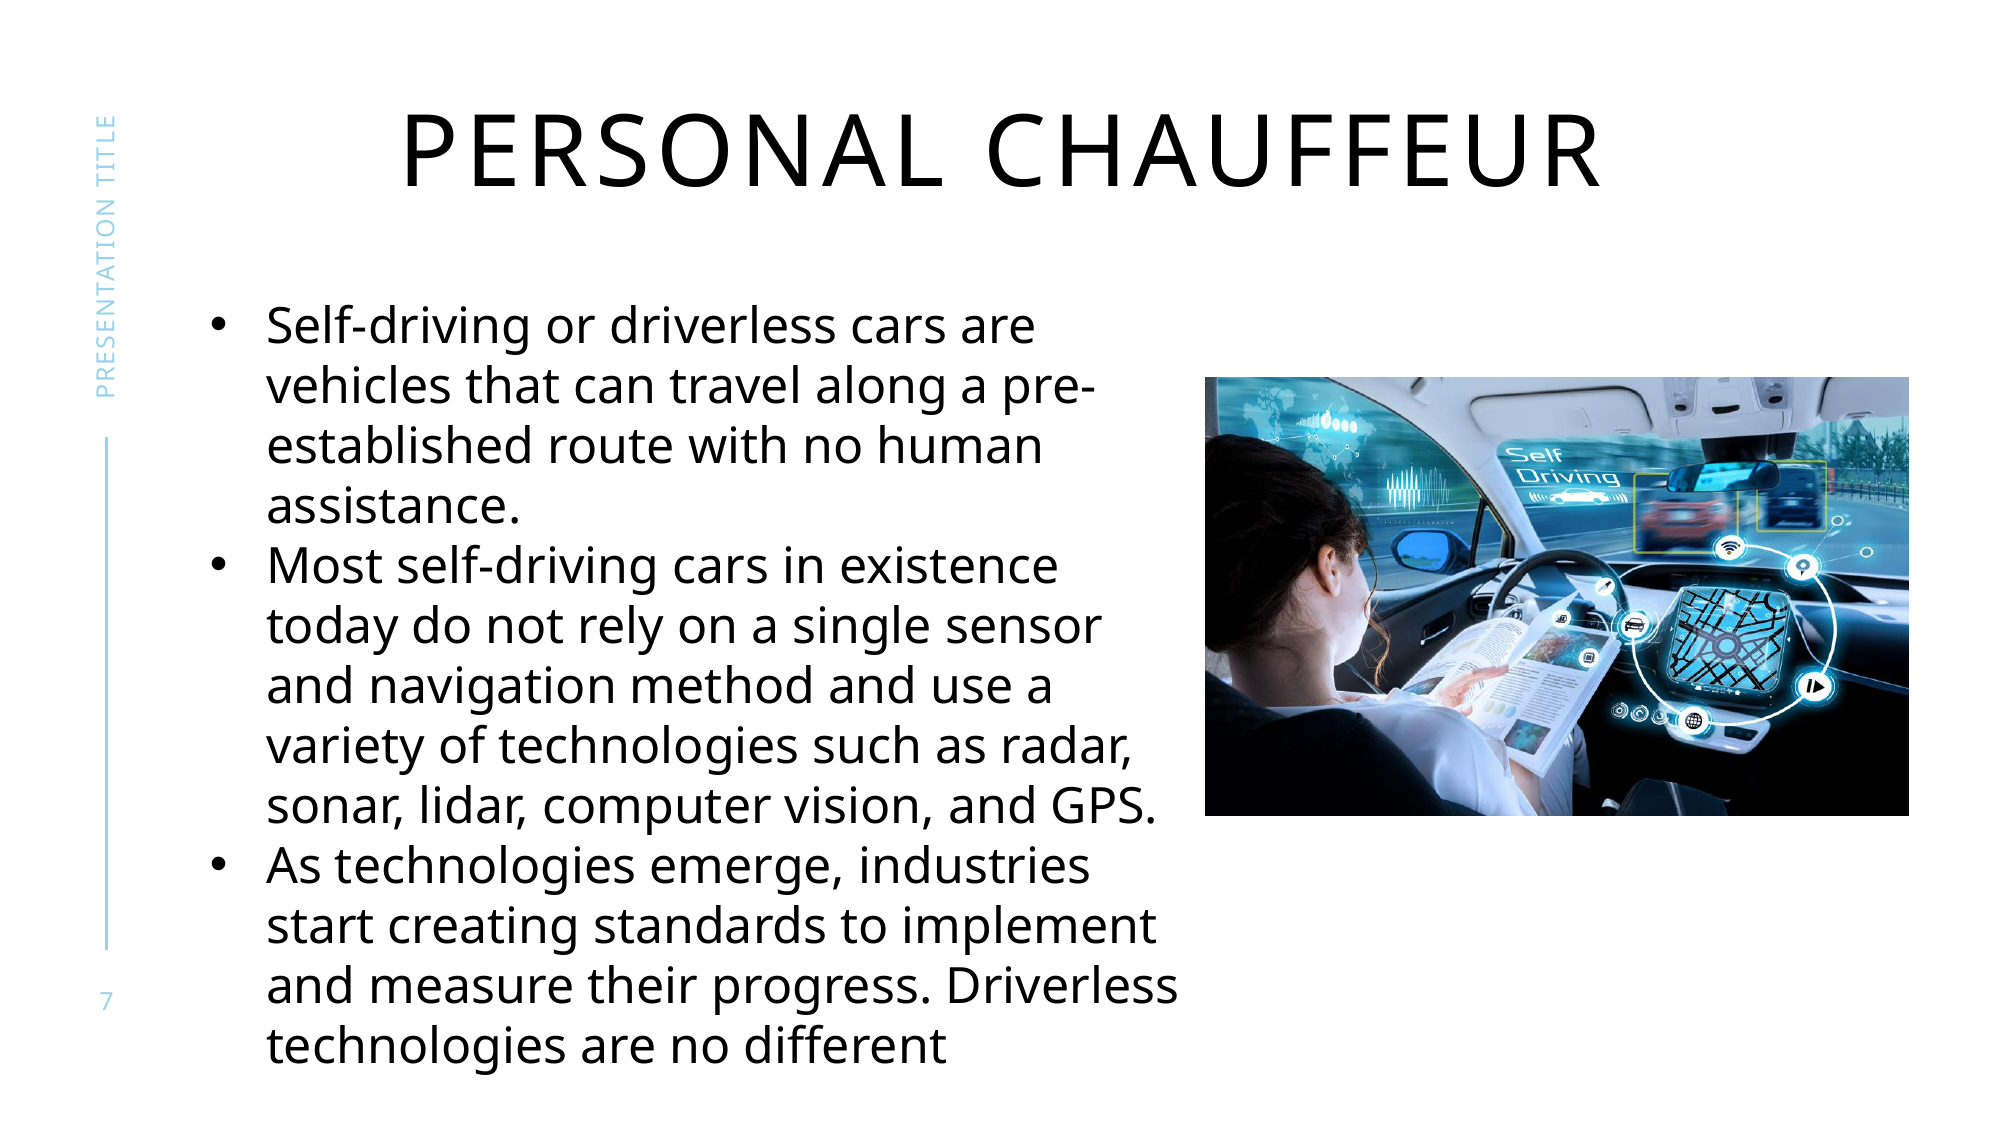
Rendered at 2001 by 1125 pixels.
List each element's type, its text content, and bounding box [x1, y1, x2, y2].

text_box Self-driving or driverless cars are vehicles that can travel along a pre-established route with no human assistance. Most self-driving cars in existence today do not rely on a single sensor and navigation method and use a variety of technologies such as radar, sonar, lidar, computer vision, and GPS. As technologies emerge, industries start creating standards to implement and measure their progress. Driverless technologies are no different [194, 285, 1196, 1081]
title Personal chauffeur [195, 99, 1808, 250]
slide_number 7 [68, 987, 144, 1018]
footer presentation title [90, 107, 122, 400]
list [1205, 377, 1909, 816]
